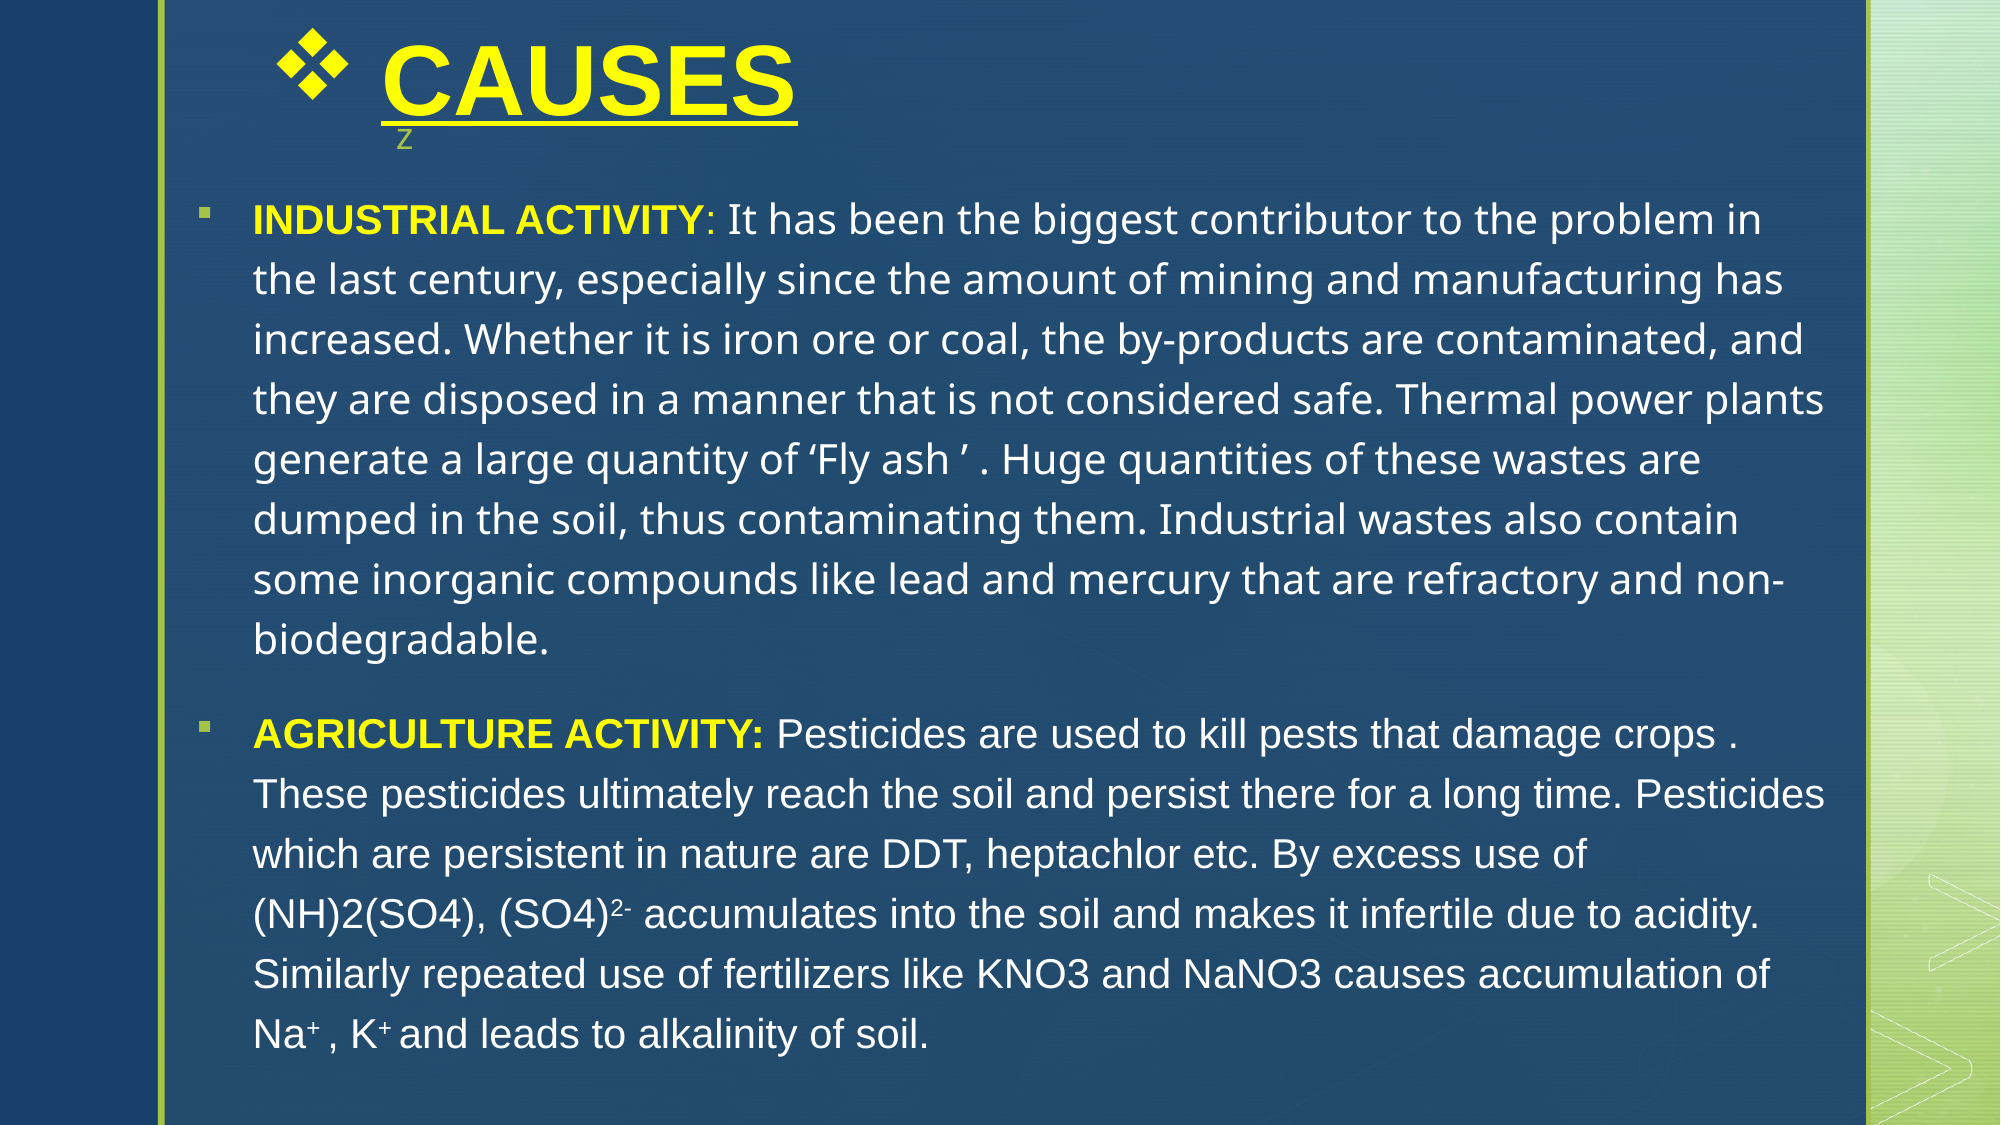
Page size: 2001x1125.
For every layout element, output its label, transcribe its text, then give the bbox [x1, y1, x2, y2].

picture [1871, 0, 2001, 1125]
title CAUSES [253, 21, 1559, 147]
list INDUSTRIAL ACTIVITY: It has been the biggest contributor to the problem in the last century, especially since the amount of mining and manufacturing has increased. Whether it is iron ore or coal, the by-products are contaminated, and they are disposed in a manner that is not considered safe. Thermal power plants generate a large quantity of ‘Fly ash ’ . Huge quantities of these wastes are dumped in the soil, thus contaminating them. Industrial wastes also contain some inorganic compounds like lead and mercury that are refractory and non-biodegradable. AGRICULTURE ACTIVITY: Pesticides are used to kill pests that damage crops . These pesticides ultimately reach the soil and persist there for a long time. Pesticides which are persistent in nature are DDT, heptachlor etc. By excess use of (NH)2(SO4), (SO4)2- accumulates into the soil and makes it infertile due to acidity. Similarly repeated use of fertilizers like KNO3 and NaNO3 causes accumulation of Na+ , K+ and leads to alkalinity of soil. [181, 147, 1844, 1093]
